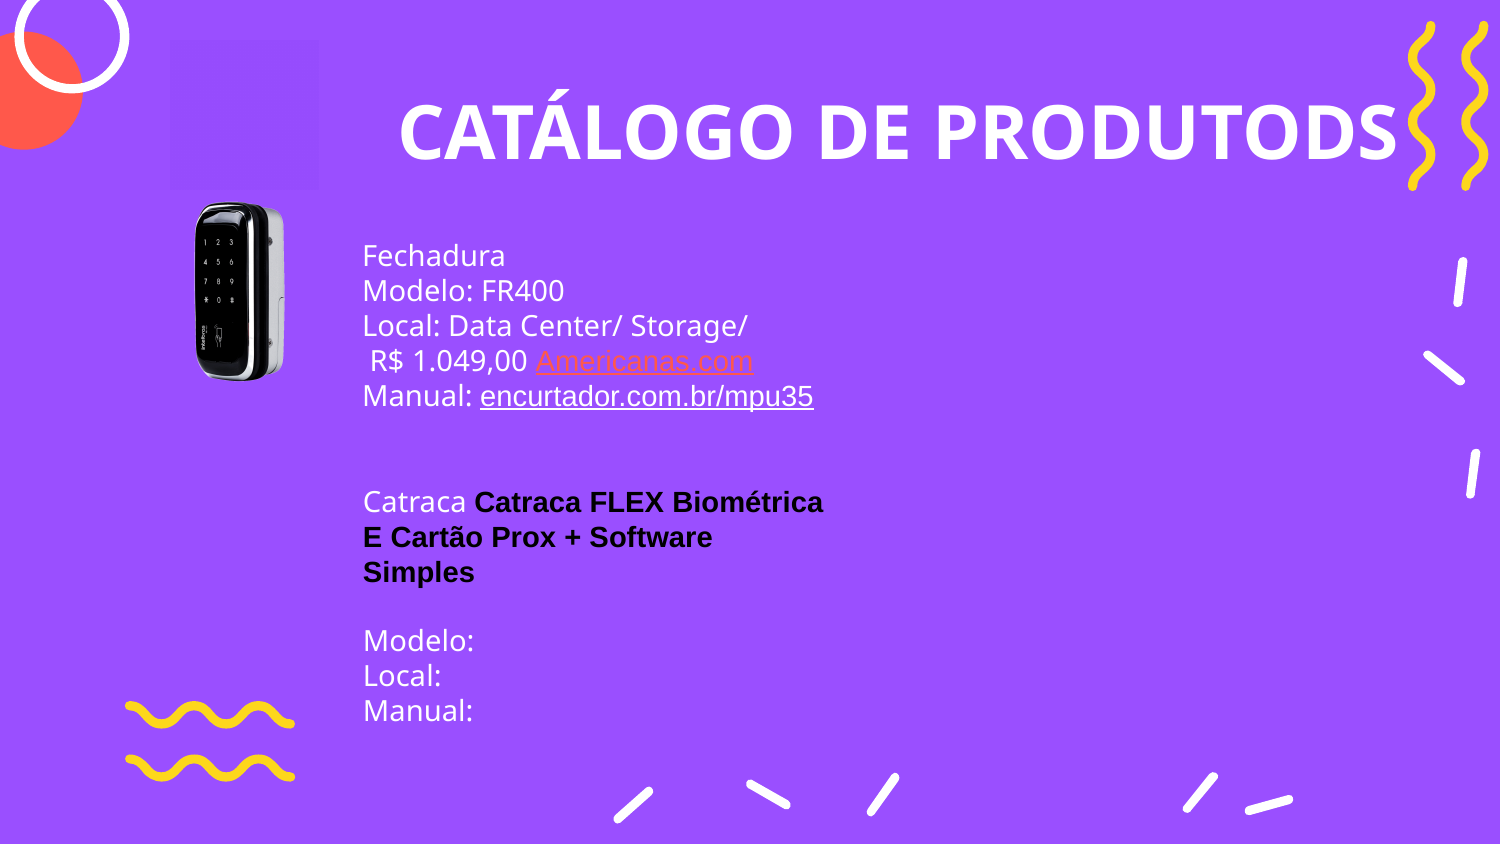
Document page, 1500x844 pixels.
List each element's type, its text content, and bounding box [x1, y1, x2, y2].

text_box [1401, 276, 1500, 480]
title CATÁLOGO DE PRODUTODS [151, 20, 1415, 238]
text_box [1407, 20, 1489, 192]
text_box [661, 601, 1231, 844]
picture [129, 40, 348, 400]
text_box Catraca Catraca FLEX Biométrica E Cartão Prox + Software Simples Modelo: Local: Manual: [347, 475, 848, 736]
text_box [0, 0, 112, 153]
text_box Fechadura Modelo: FR400 Local: Data Center/ Storage/ R$ 1.049,00 Americanas.com Manual: encurtador.com.br/mpu35 [347, 230, 872, 420]
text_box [169, 655, 251, 827]
